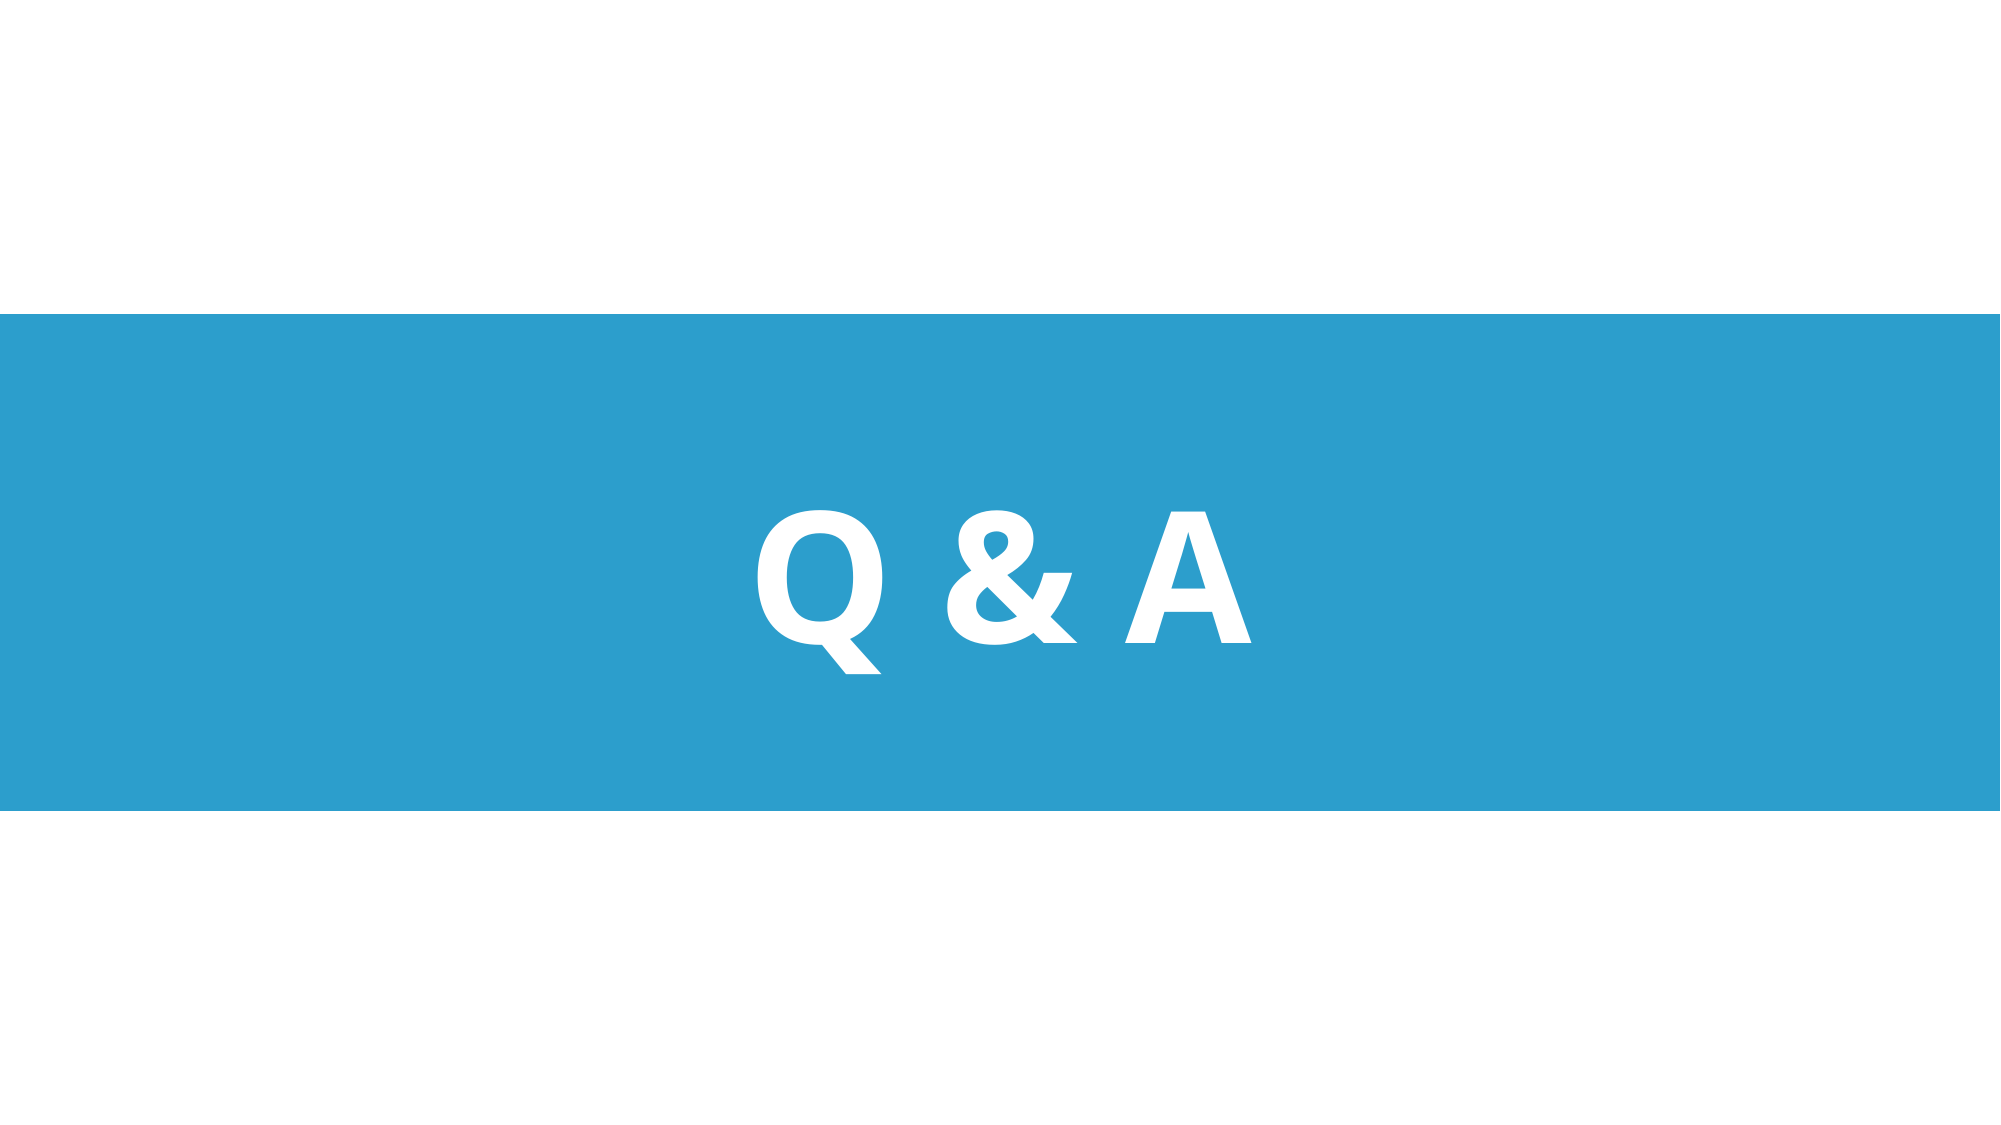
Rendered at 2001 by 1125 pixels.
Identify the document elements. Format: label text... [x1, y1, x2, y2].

text_box [0, 314, 2000, 811]
text_box Q & A [732, 452, 1268, 688]
